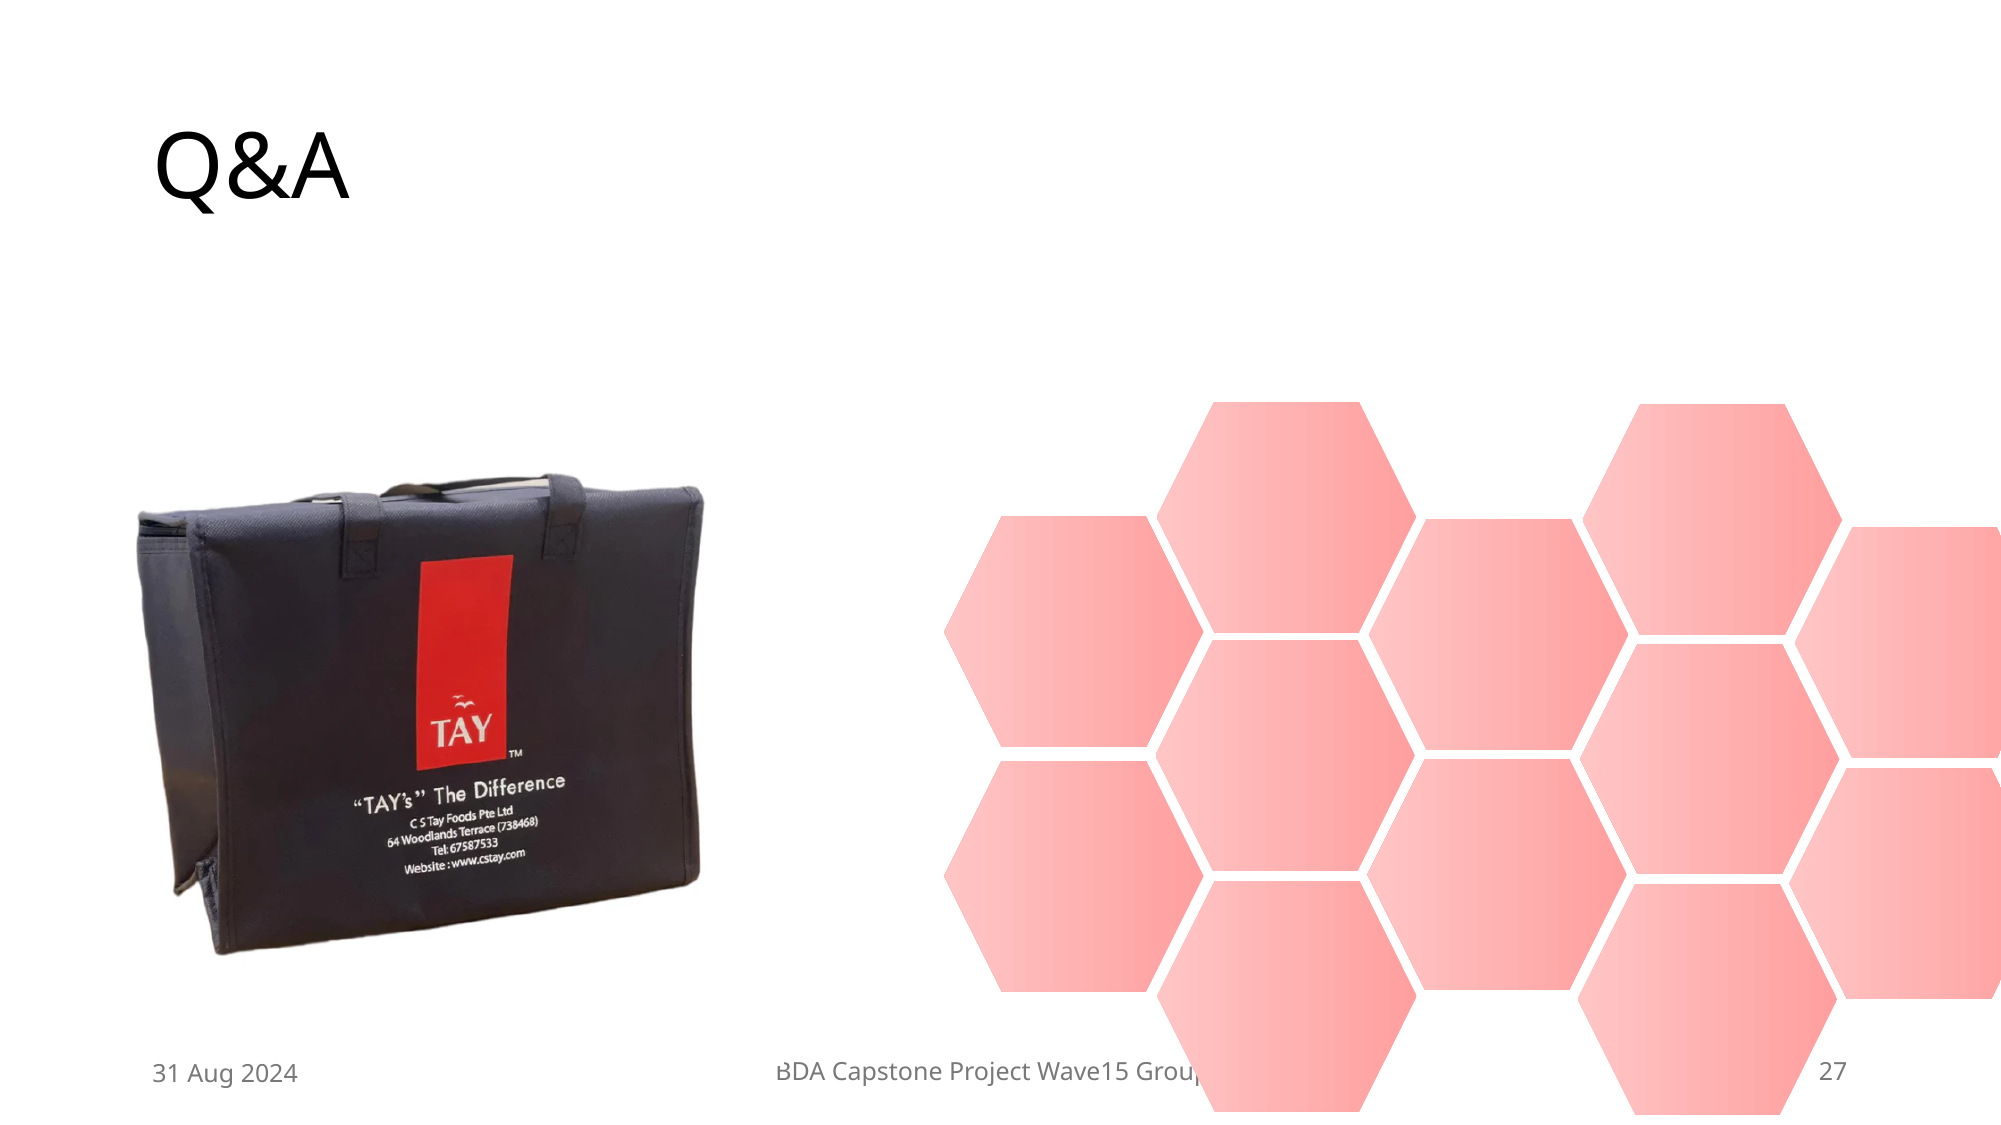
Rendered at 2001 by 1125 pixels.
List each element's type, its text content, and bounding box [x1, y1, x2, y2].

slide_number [137, 1066, 588, 1103]
footer BDA Capstone Project Wave15 Group7 [662, 1042, 943, 1103]
title Q&A [137, 59, 1863, 278]
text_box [943, 401, 2000, 1116]
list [68, 350, 784, 1066]
